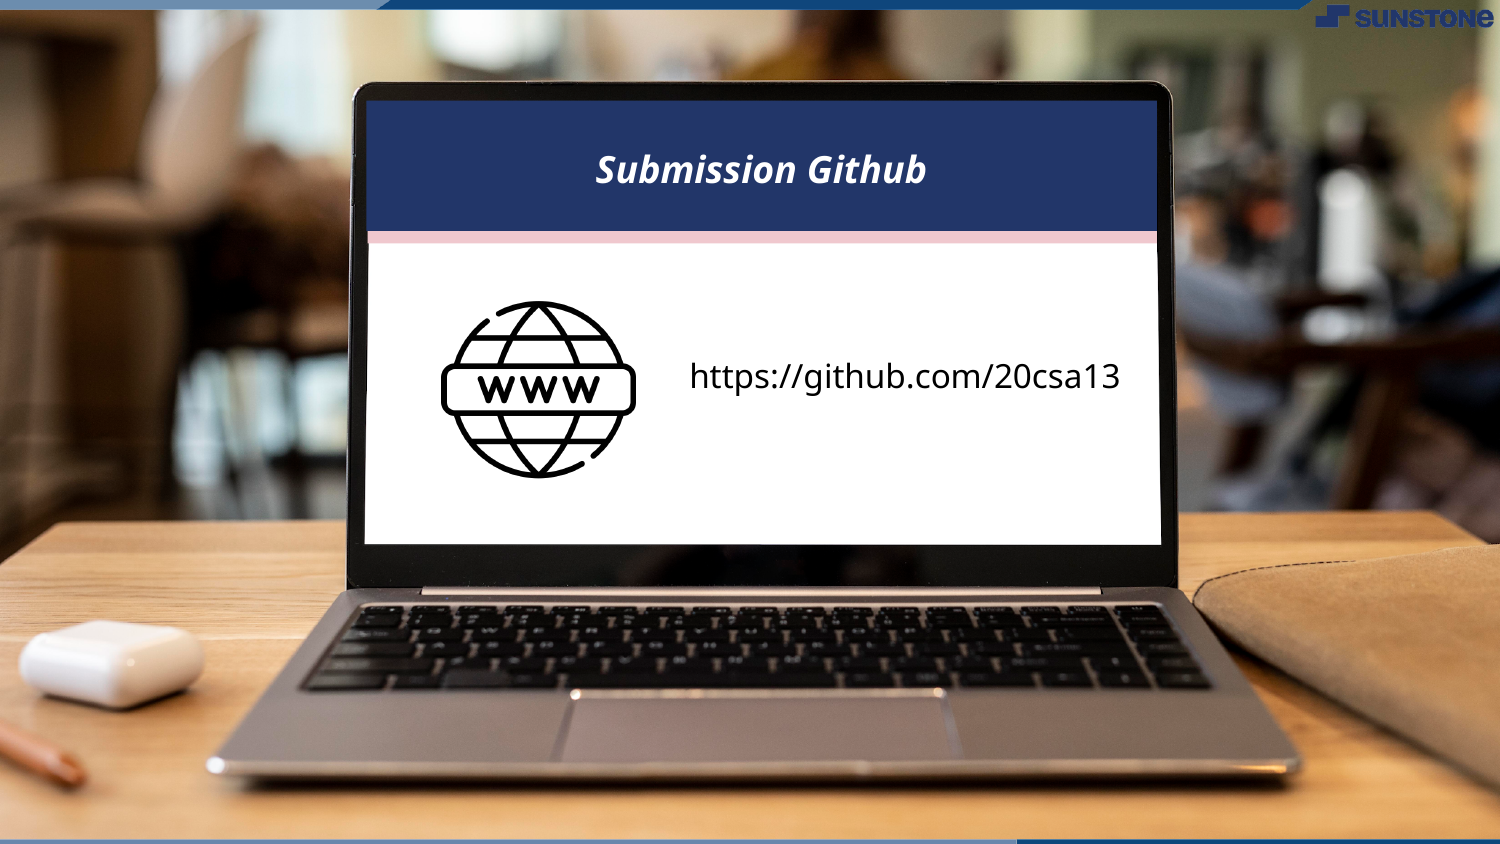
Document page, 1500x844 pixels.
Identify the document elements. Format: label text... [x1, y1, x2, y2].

list https://github.com/20csa13 [632, 130, 1179, 620]
picture [0, 0, 1500, 844]
list Submission Github [432, 131, 632, 206]
